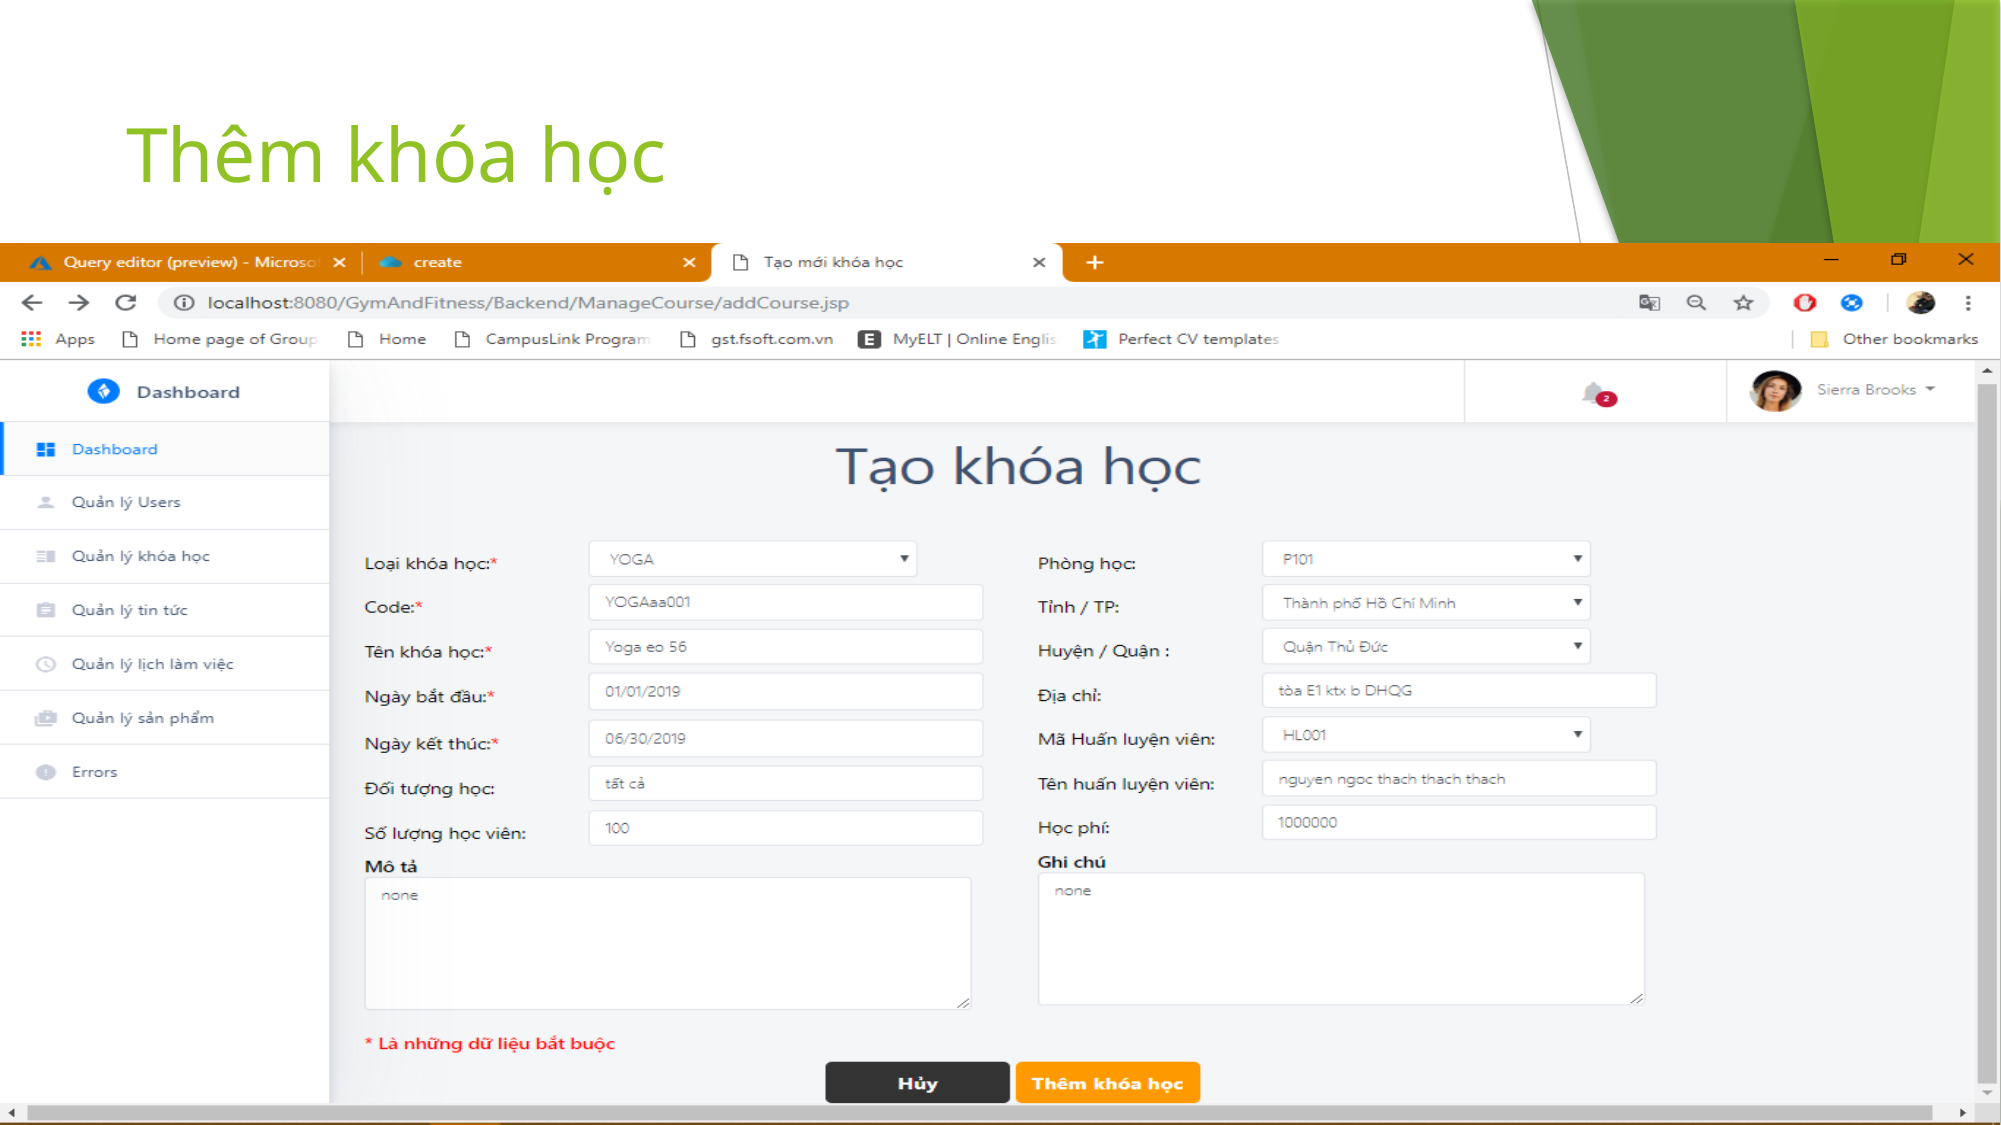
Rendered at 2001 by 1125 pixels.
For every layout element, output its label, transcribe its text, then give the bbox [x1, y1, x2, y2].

picture [0, 243, 2000, 1125]
title Thêm khóa học [111, 99, 1522, 240]
